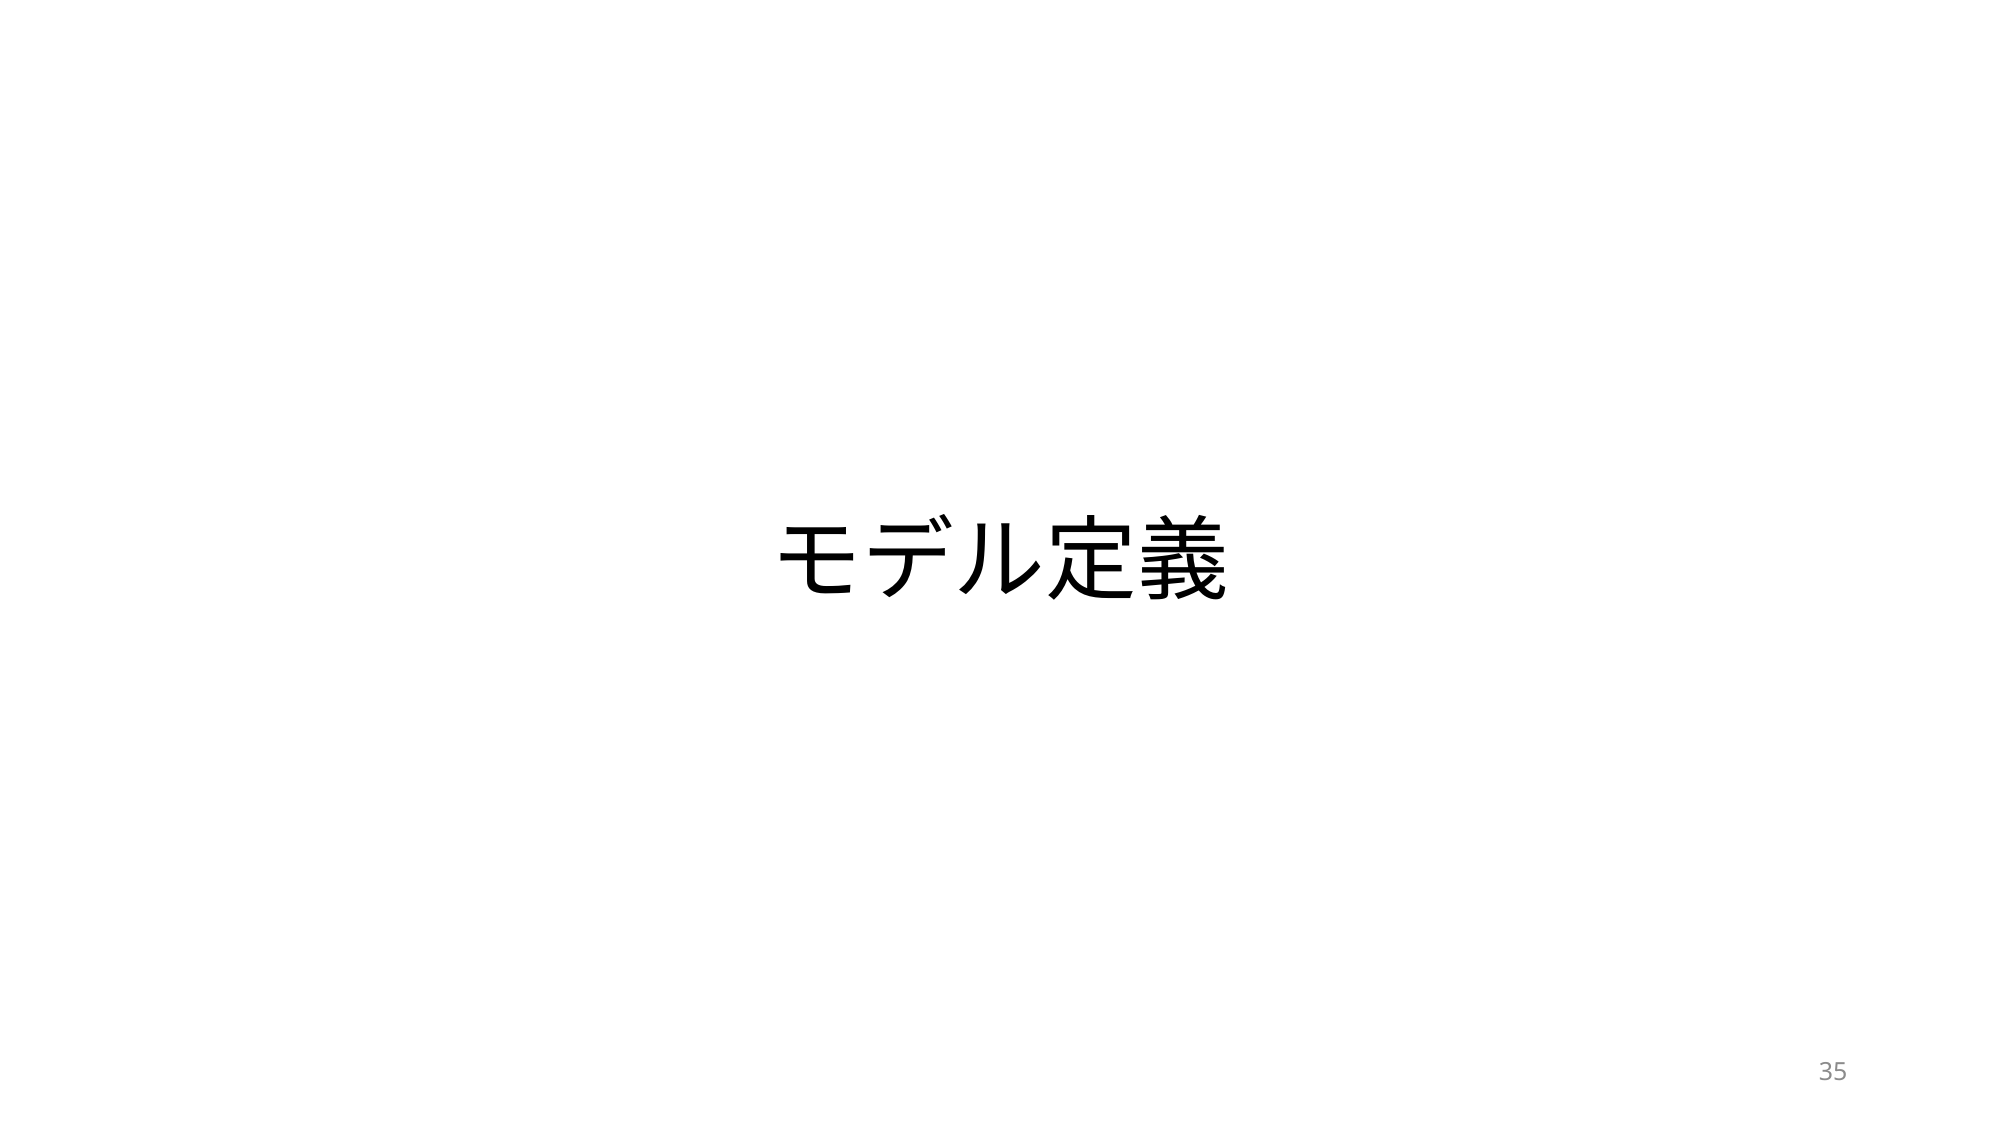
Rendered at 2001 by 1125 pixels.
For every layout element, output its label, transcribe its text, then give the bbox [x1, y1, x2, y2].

slide_number 35 [1412, 1042, 1863, 1103]
title モデル定義 [137, 453, 1863, 672]
